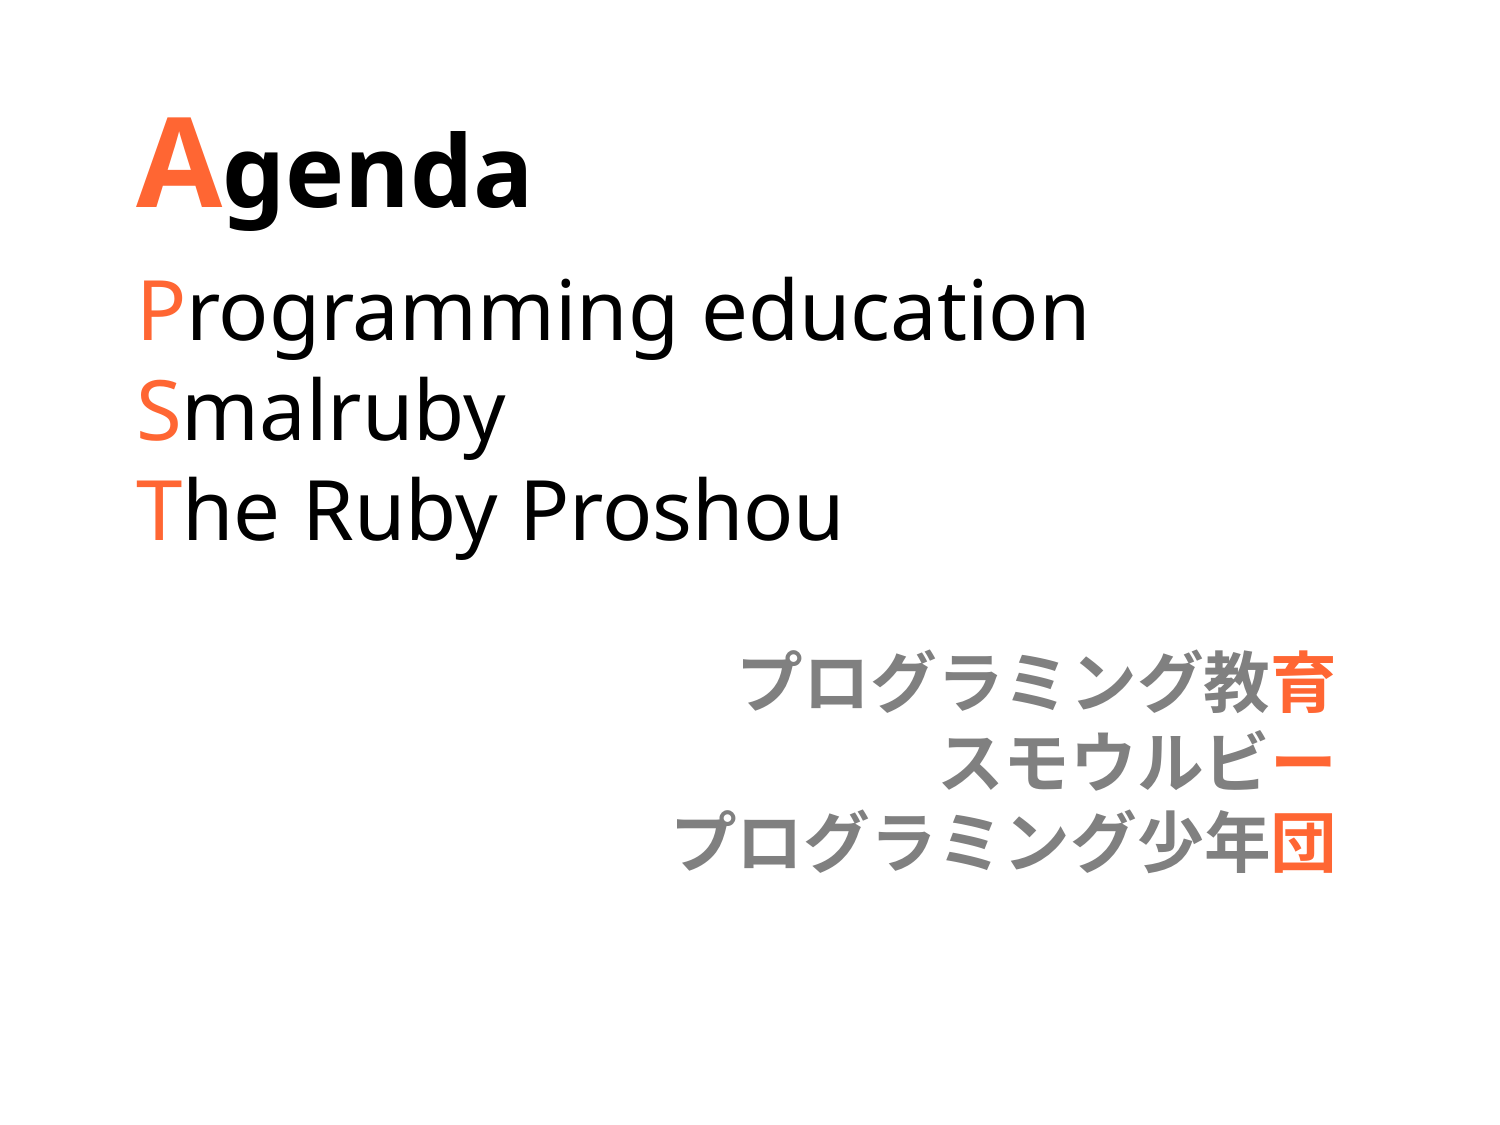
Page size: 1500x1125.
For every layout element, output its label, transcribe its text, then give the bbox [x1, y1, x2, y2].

text_box プログラミング教育 スモウルビー プログラミング少年団 [134, 525, 1353, 888]
text_box Agenda Programming education Smalruby The Ruby Proshou [121, 75, 1353, 565]
